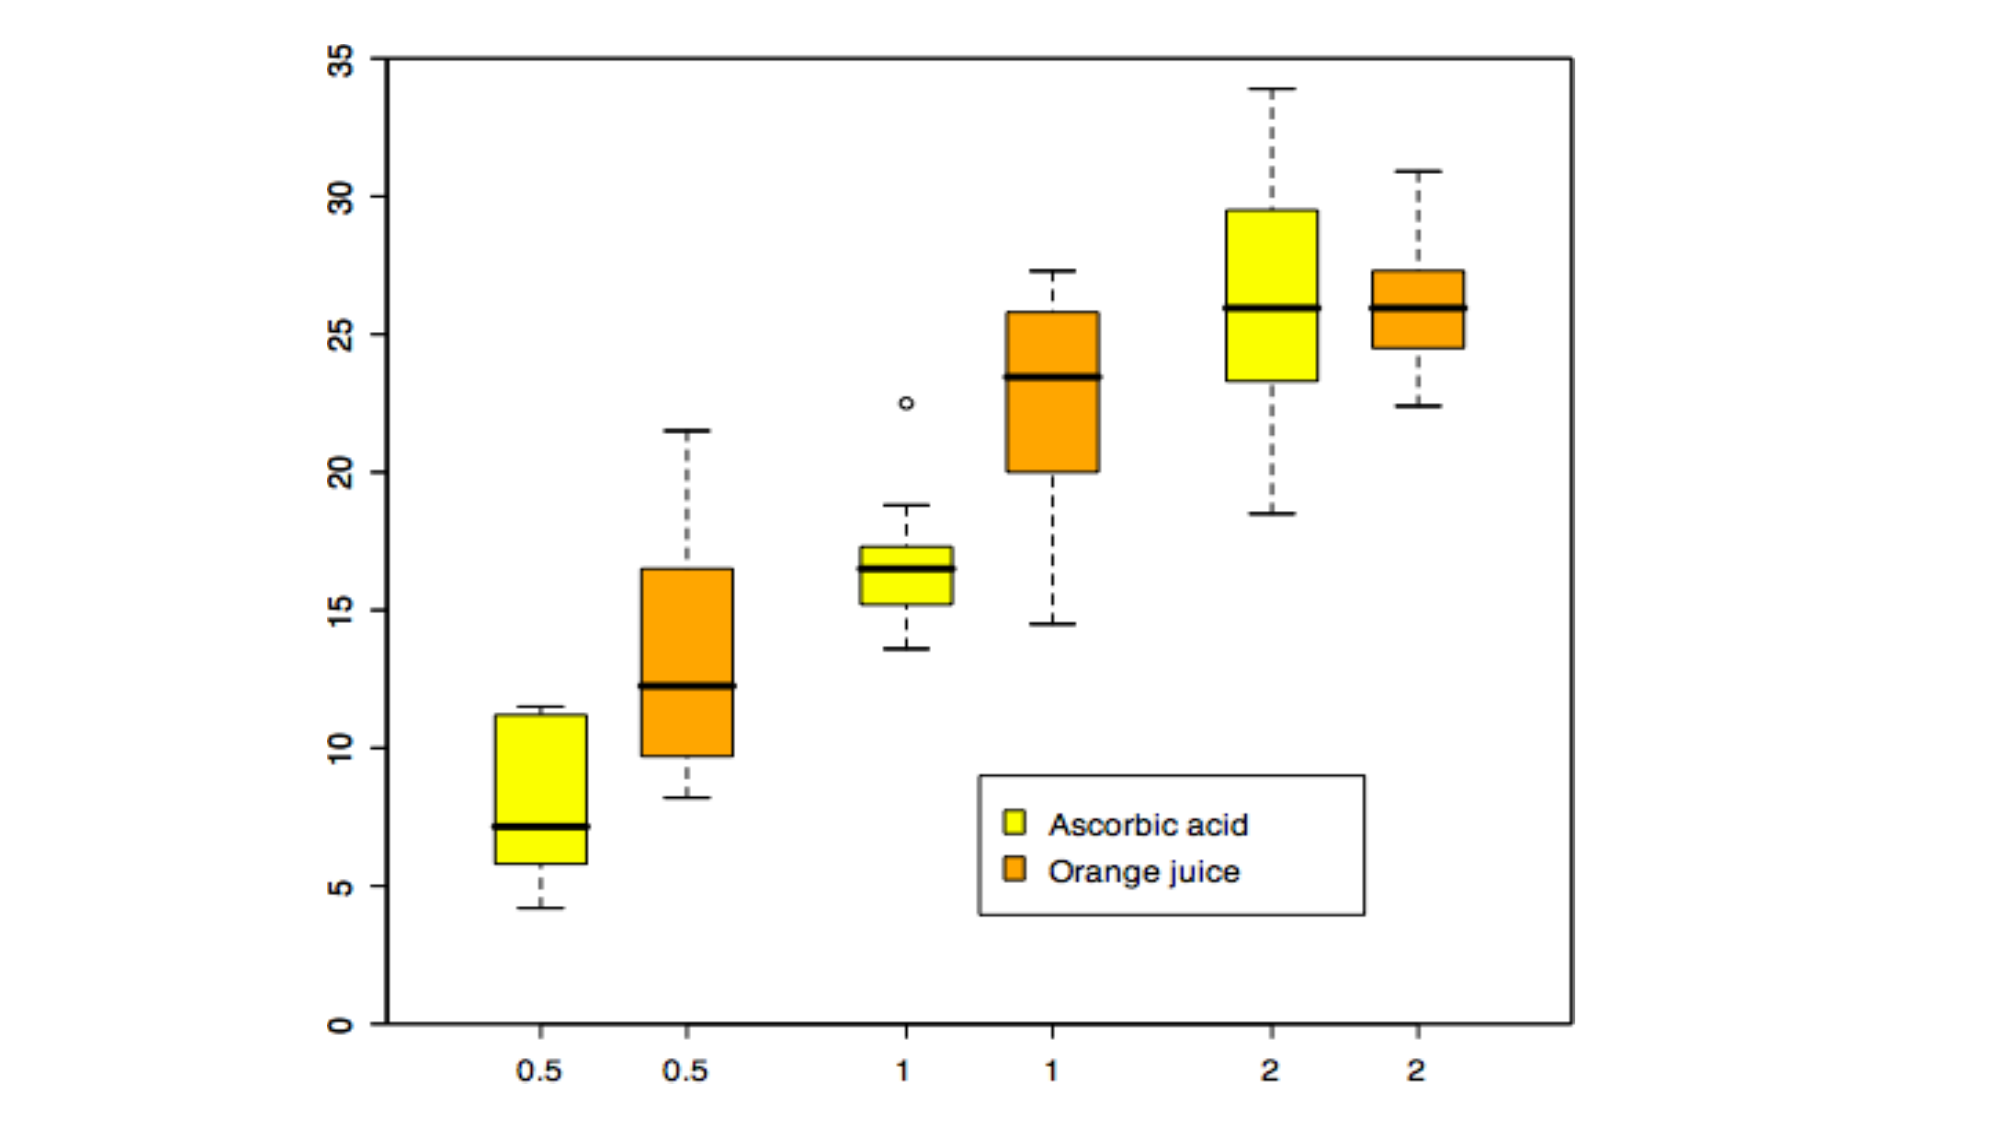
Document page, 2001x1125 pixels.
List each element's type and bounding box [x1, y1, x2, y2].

text_box [327, 44, 1576, 1084]
